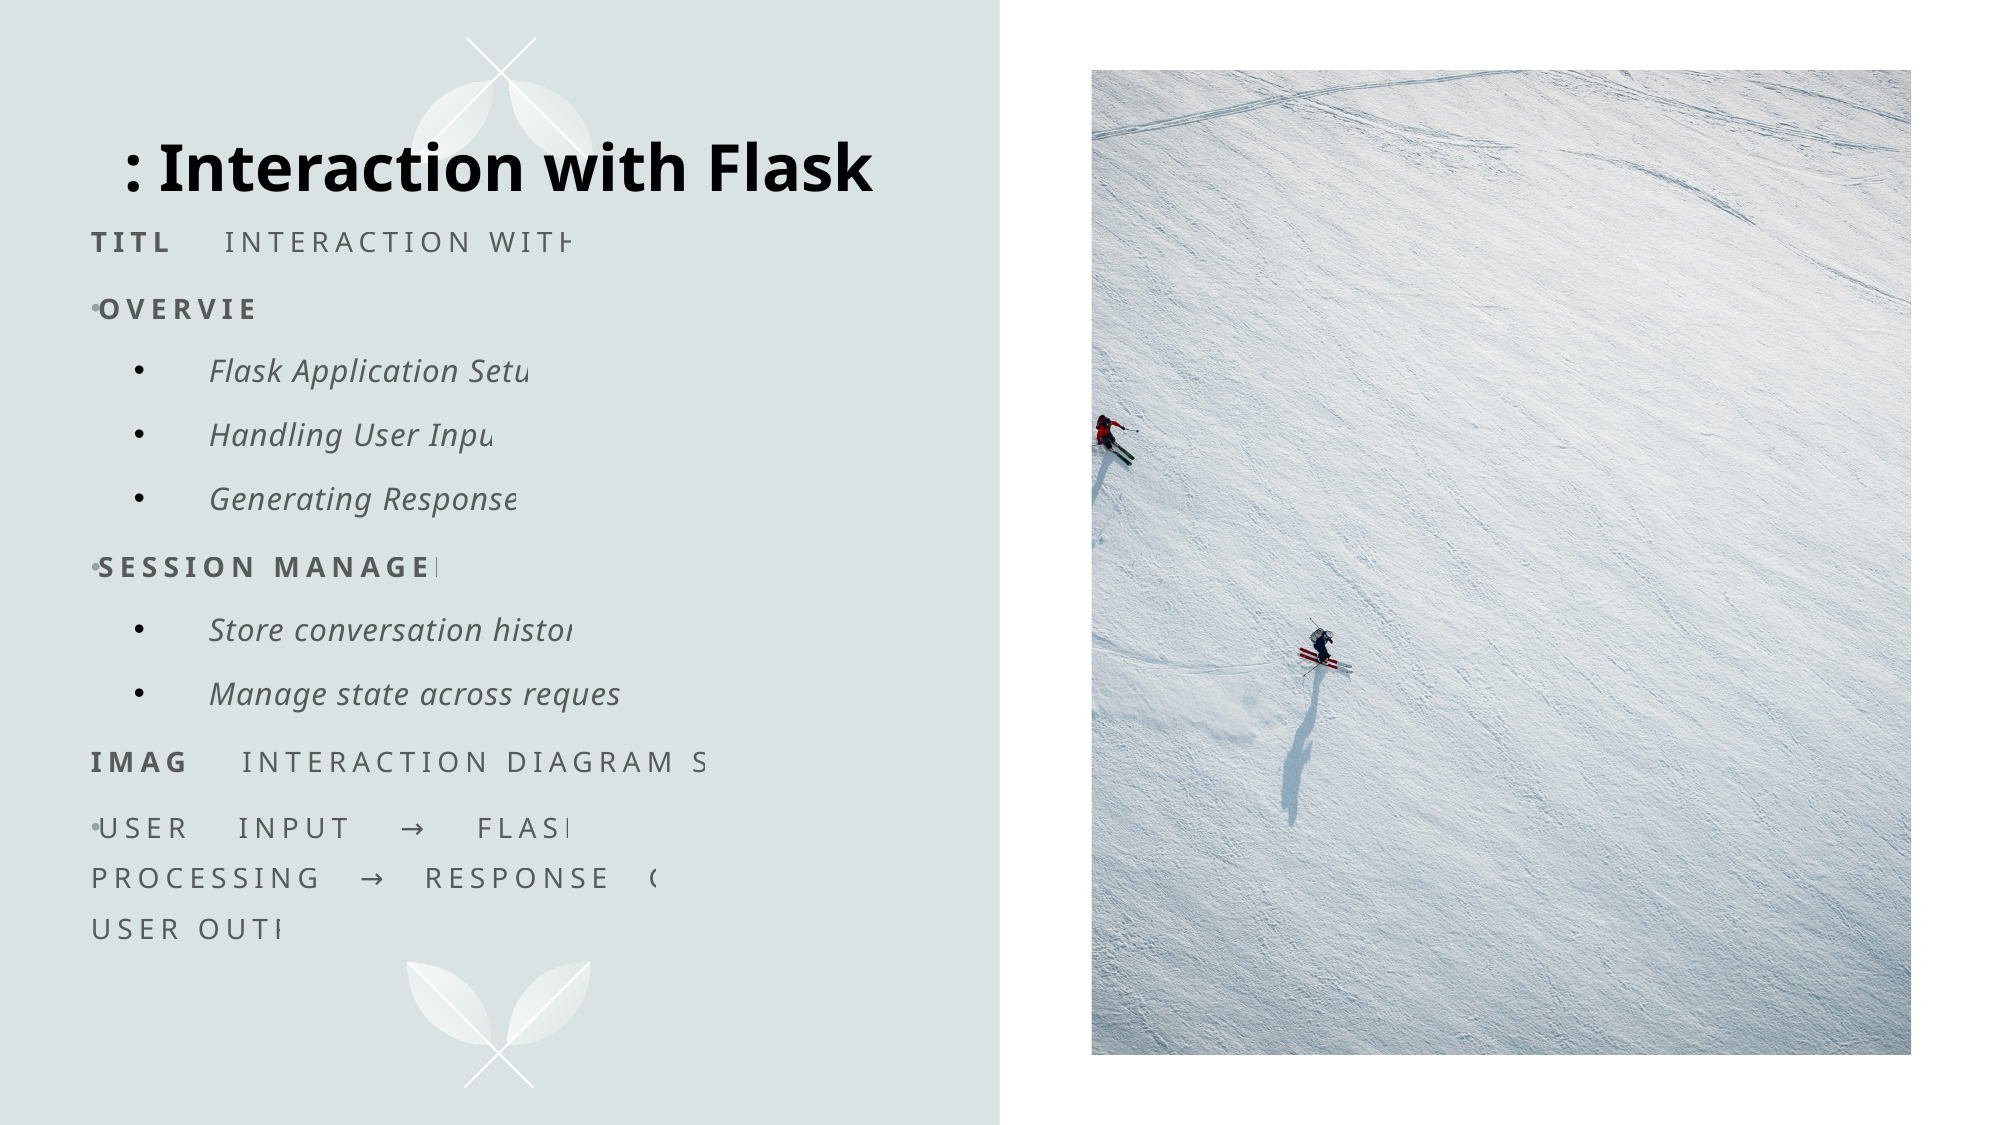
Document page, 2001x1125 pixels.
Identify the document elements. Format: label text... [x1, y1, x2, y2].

subtitle Title: Interaction with Flask Overview: Flask Application Setup Handling User Input Generating Responses Session Management: Store conversation history Manage state across requests Image: Interaction diagram showing: User Input → Flask App → Query Processing → Response Generation → User Output [75, 200, 967, 962]
picture [1091, 70, 1912, 1055]
title : Interaction with Flask [75, 70, 923, 200]
